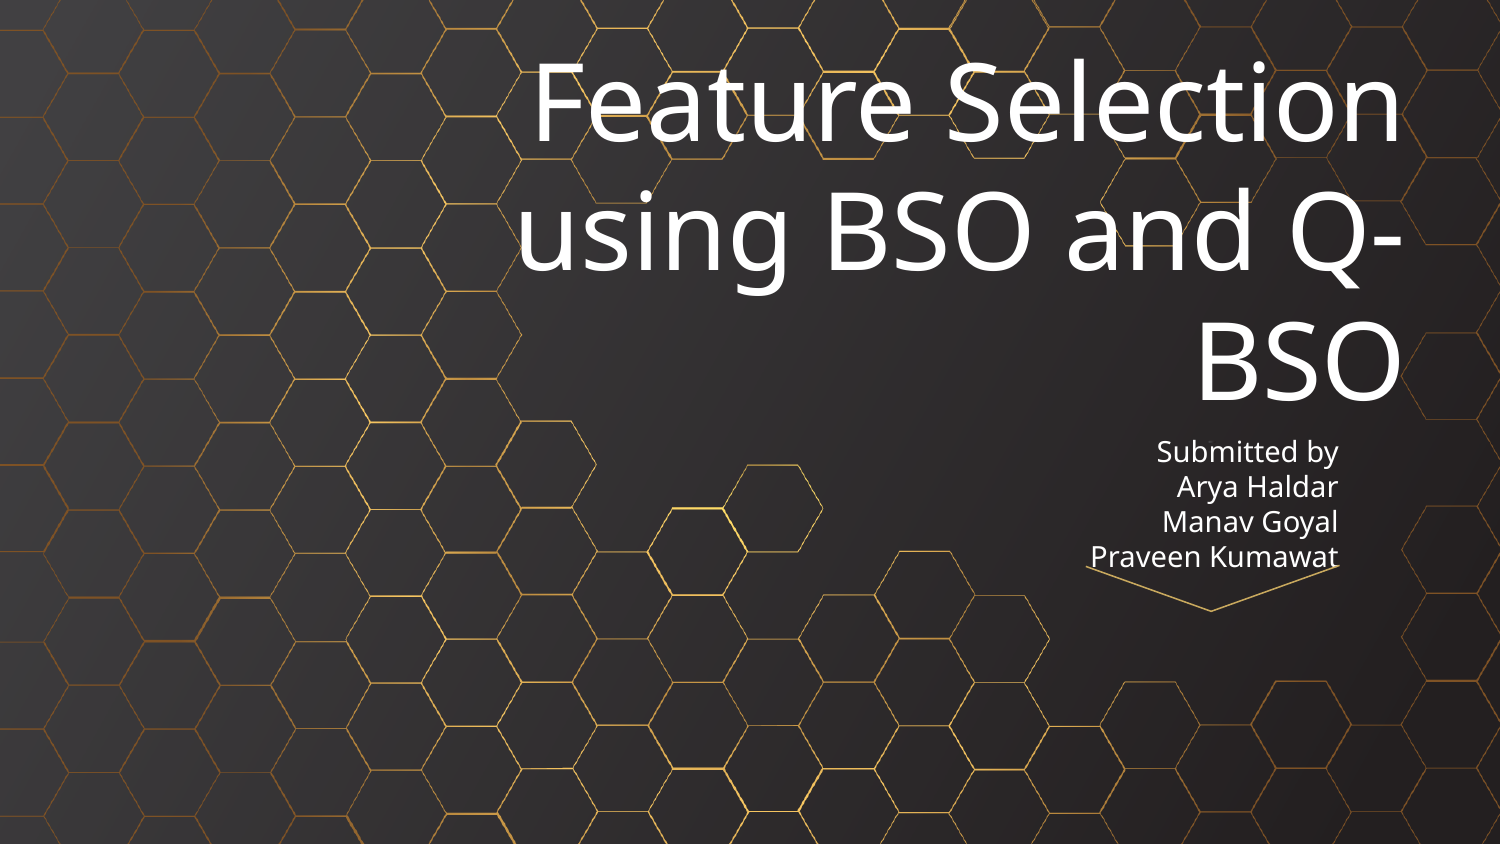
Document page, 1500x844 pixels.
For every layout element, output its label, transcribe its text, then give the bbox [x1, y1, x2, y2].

picture [0, 0, 1500, 844]
subtitle Submitted by Arya Haldar Manav Goyal Praveen Kumawat [986, 417, 1354, 548]
text_box [1085, 565, 1340, 612]
title Feature Selection using BSO and Q-BSO [498, 113, 1422, 438]
